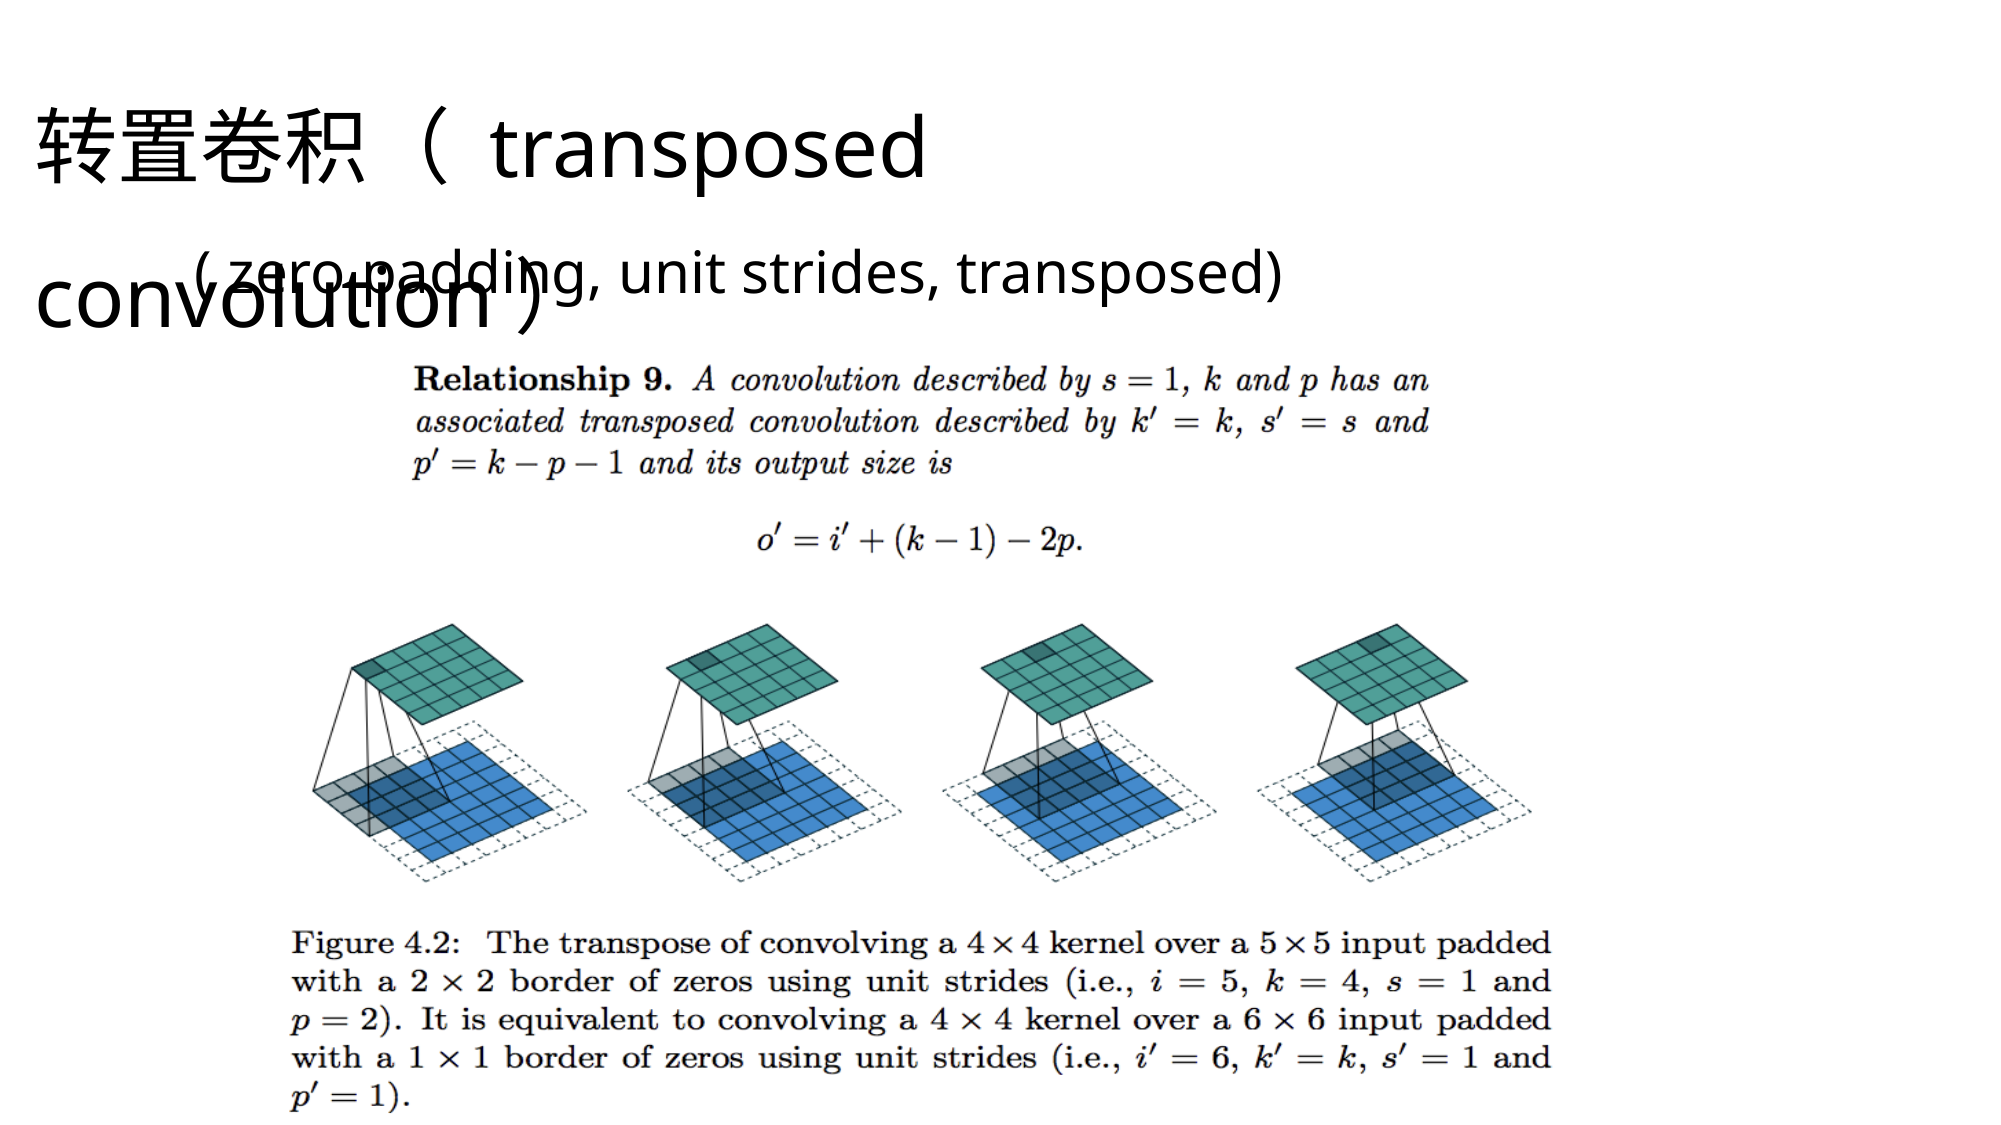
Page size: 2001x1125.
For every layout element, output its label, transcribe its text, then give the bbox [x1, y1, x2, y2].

picture [243, 345, 1650, 1125]
text_box ( zero padding, unit strides, transposed) [149, 227, 1730, 313]
text_box 转置卷积（ transposed convolution） [19, 36, 1508, 351]
